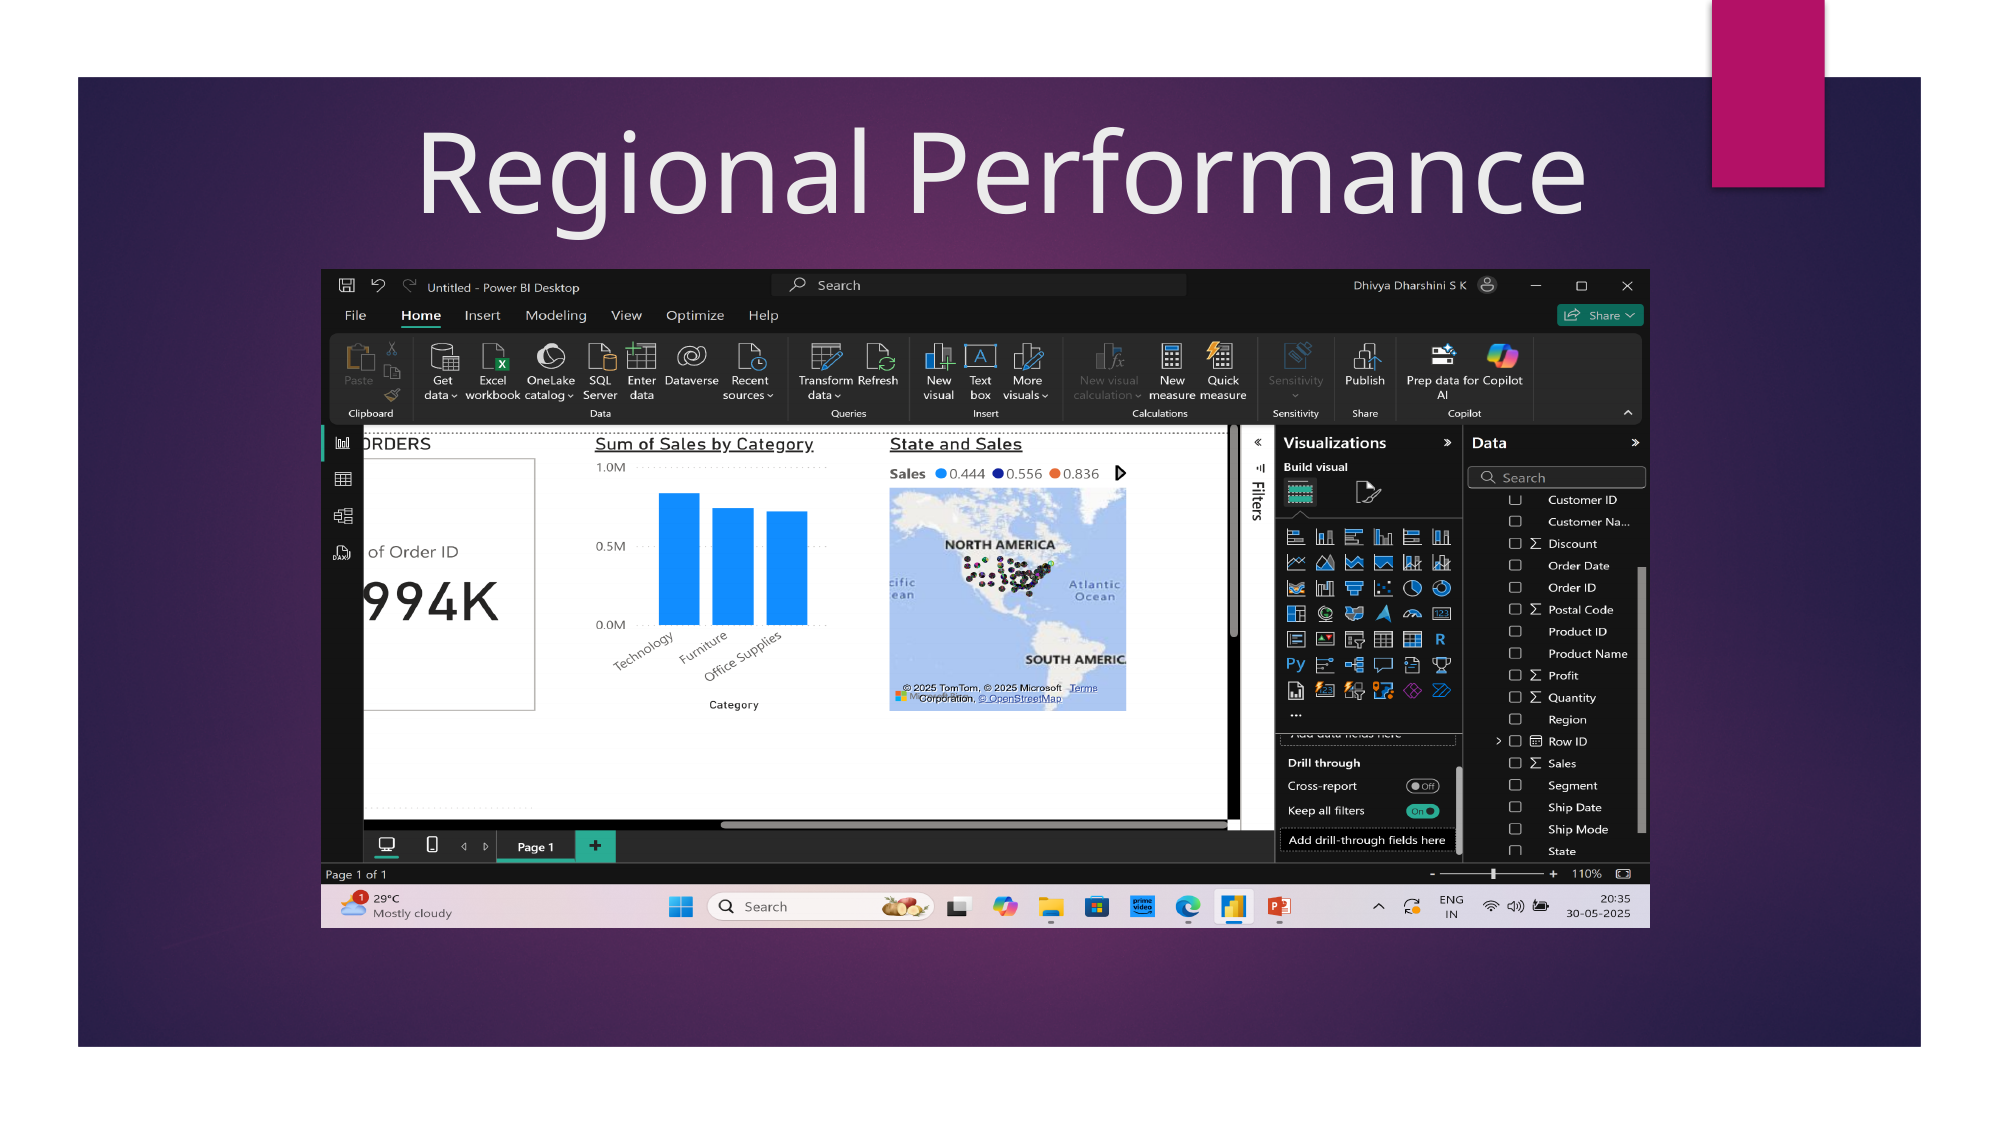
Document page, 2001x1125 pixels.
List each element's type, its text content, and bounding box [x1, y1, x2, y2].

title Regional Performance [190, 131, 1814, 244]
picture [321, 269, 1651, 929]
subtitle [668, 251, 1814, 910]
